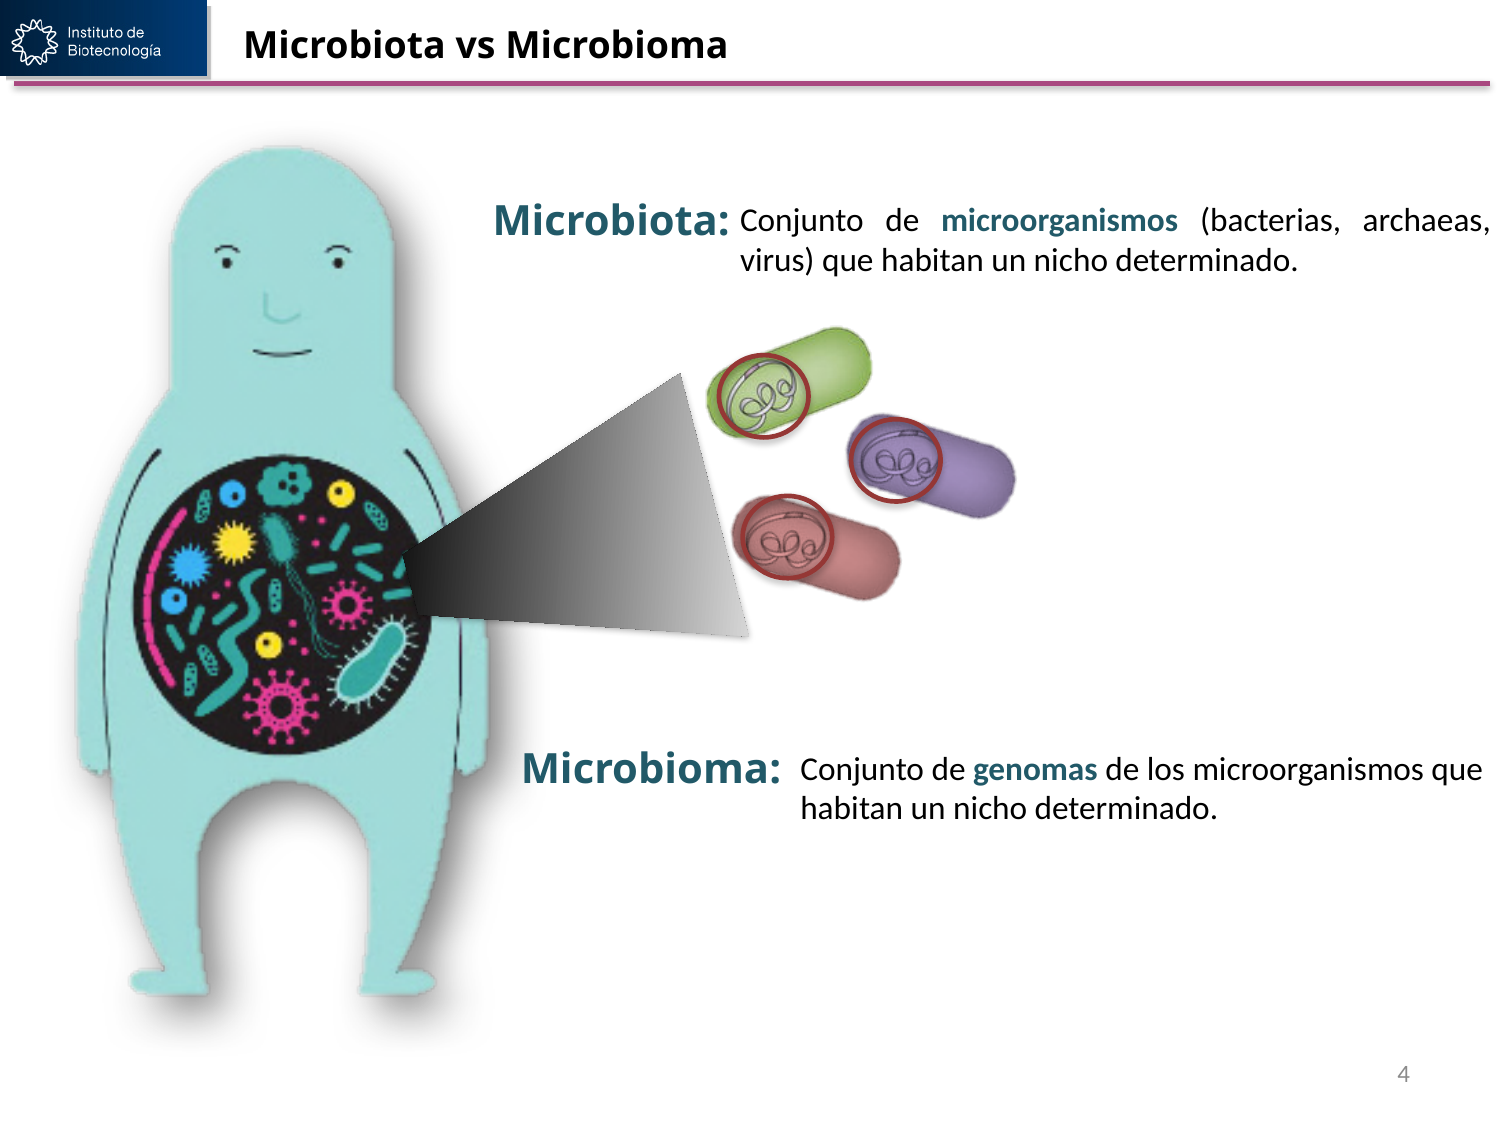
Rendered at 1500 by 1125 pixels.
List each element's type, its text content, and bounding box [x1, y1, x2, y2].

picture [0, 0, 207, 77]
text_box Microbiota: [515, 186, 756, 252]
slide_number 4 [1074, 1042, 1425, 1103]
text_box Conjunto de microorganismos (bacterias, archaeas, virus) que habitan un nicho determinado. [725, 190, 1500, 286]
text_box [405, 290, 1023, 681]
text_box Conjunto de genomas de los microorganismos que habitan un nicho determinado. [785, 739, 1500, 834]
text_box Microbioma: [515, 734, 808, 800]
picture [53, 105, 510, 1043]
text_box Microbiota vs Microbioma [228, 13, 754, 74]
